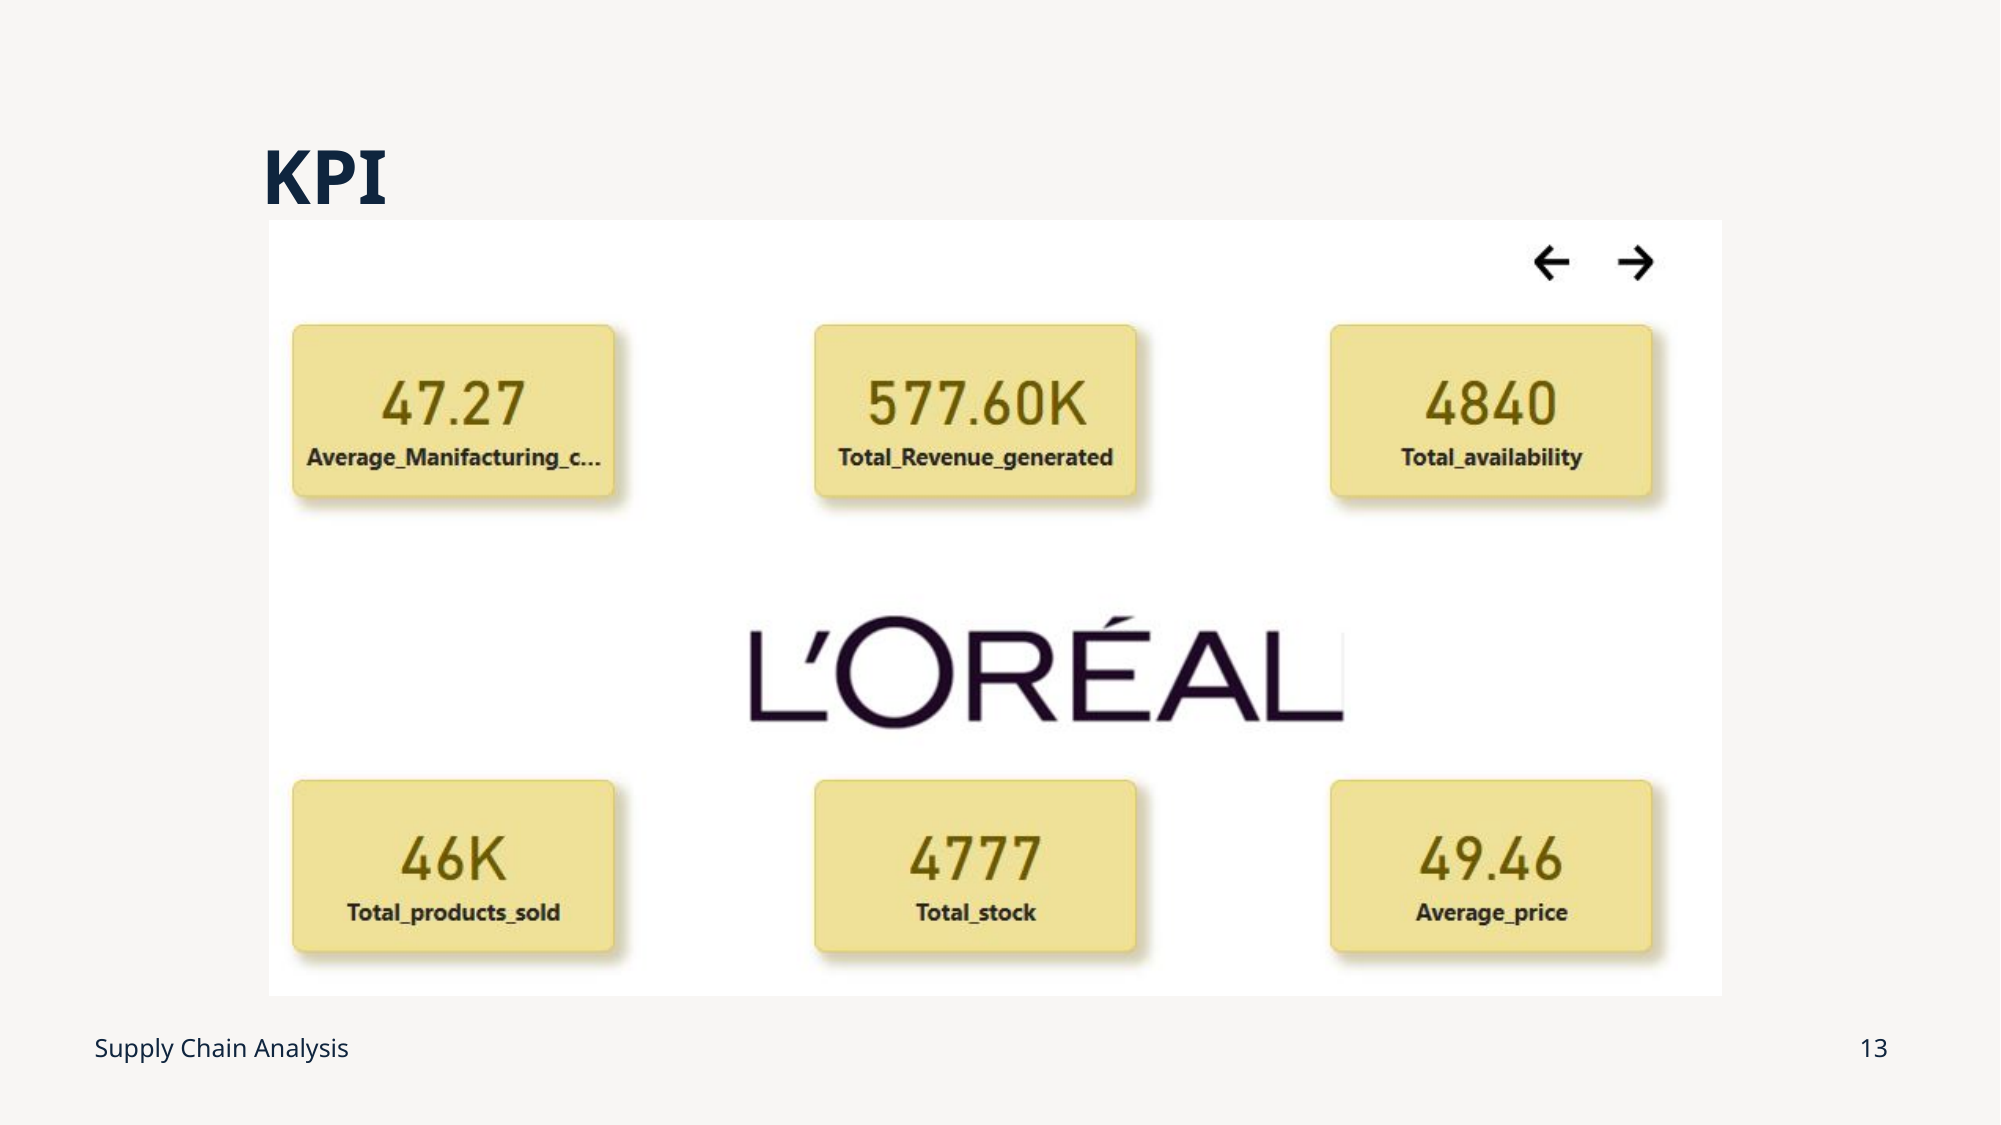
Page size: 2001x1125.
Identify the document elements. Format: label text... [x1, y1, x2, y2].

footer Supply Chain Analysis [79, 1020, 755, 1080]
picture [269, 220, 1722, 996]
title KPI [96, 83, 1822, 267]
slide_number 13 [1836, 1020, 1912, 1080]
